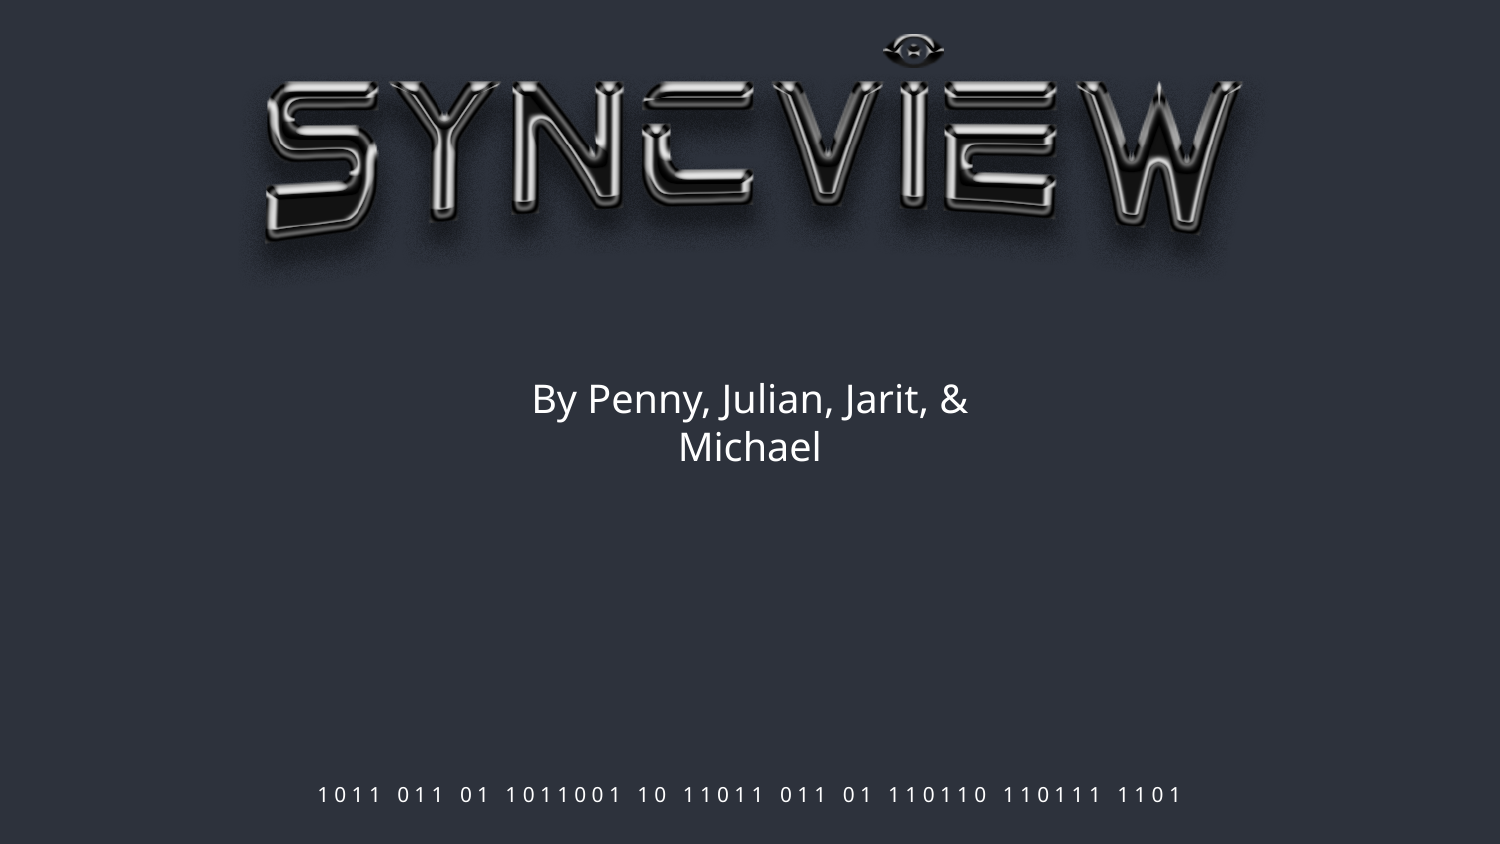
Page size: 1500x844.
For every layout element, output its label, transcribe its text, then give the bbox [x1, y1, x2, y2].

picture [4, 0, 1500, 290]
subtitle By Penny, Julian, Jarit, & Michael [500, 298, 1000, 682]
